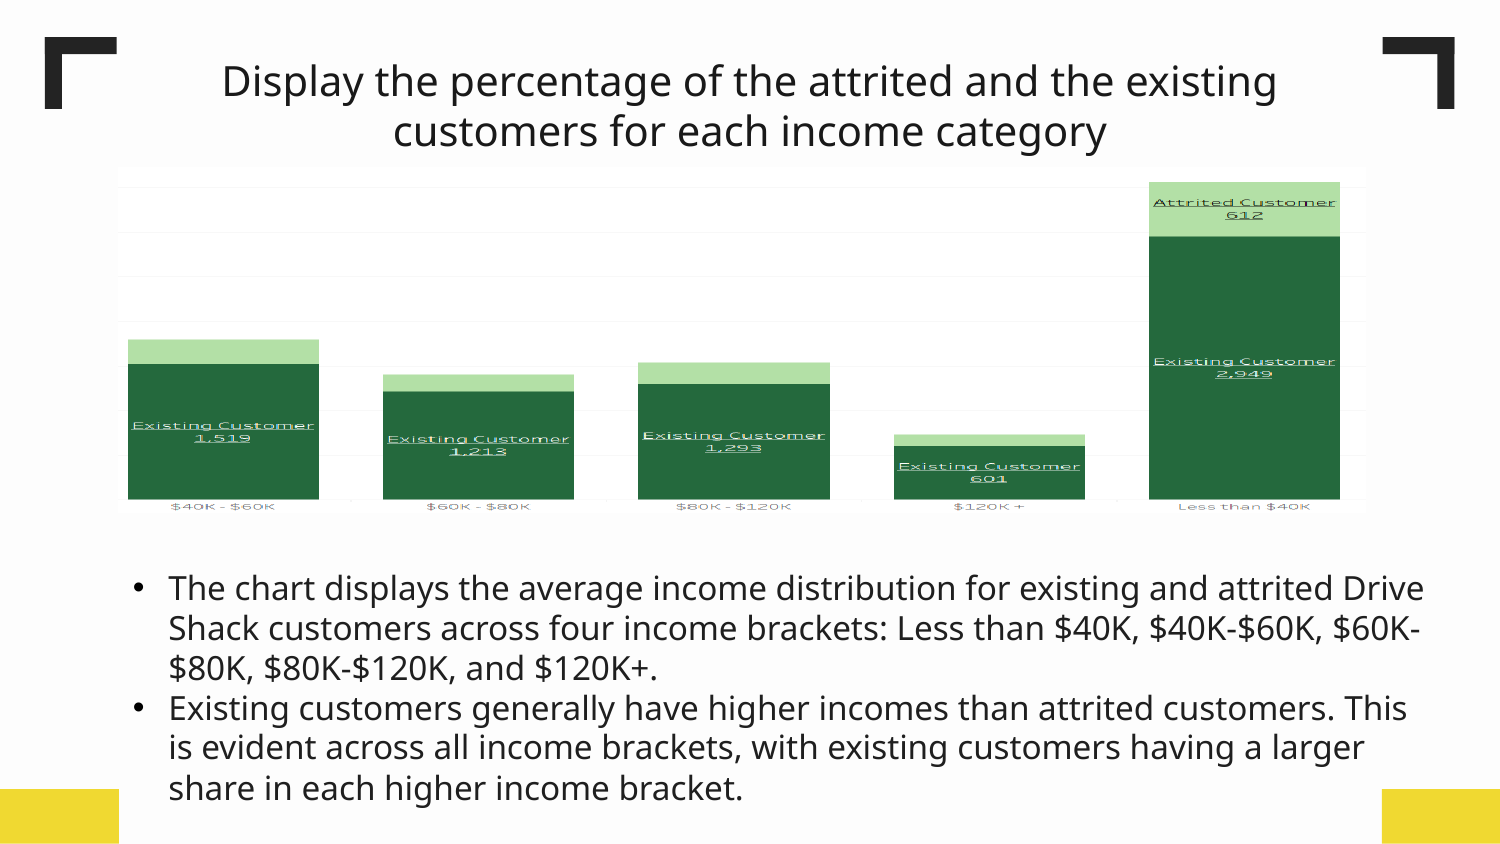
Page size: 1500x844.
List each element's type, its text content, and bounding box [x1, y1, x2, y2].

text_box The chart displays the average income distribution for existing and attrited Drive Shack customers across four income brackets: Less than $40K, $40K-$60K, $60K-$80K, $80K-$120K, and $120K+. Existing customers generally have higher incomes than attrited customers. This is evident across all income brackets, with existing customers having a larger share in each higher income bracket. [118, 559, 1445, 844]
title Display the percentage of the attrited and the existing customers for each income category [118, 40, 1382, 134]
picture [117, 166, 1366, 513]
